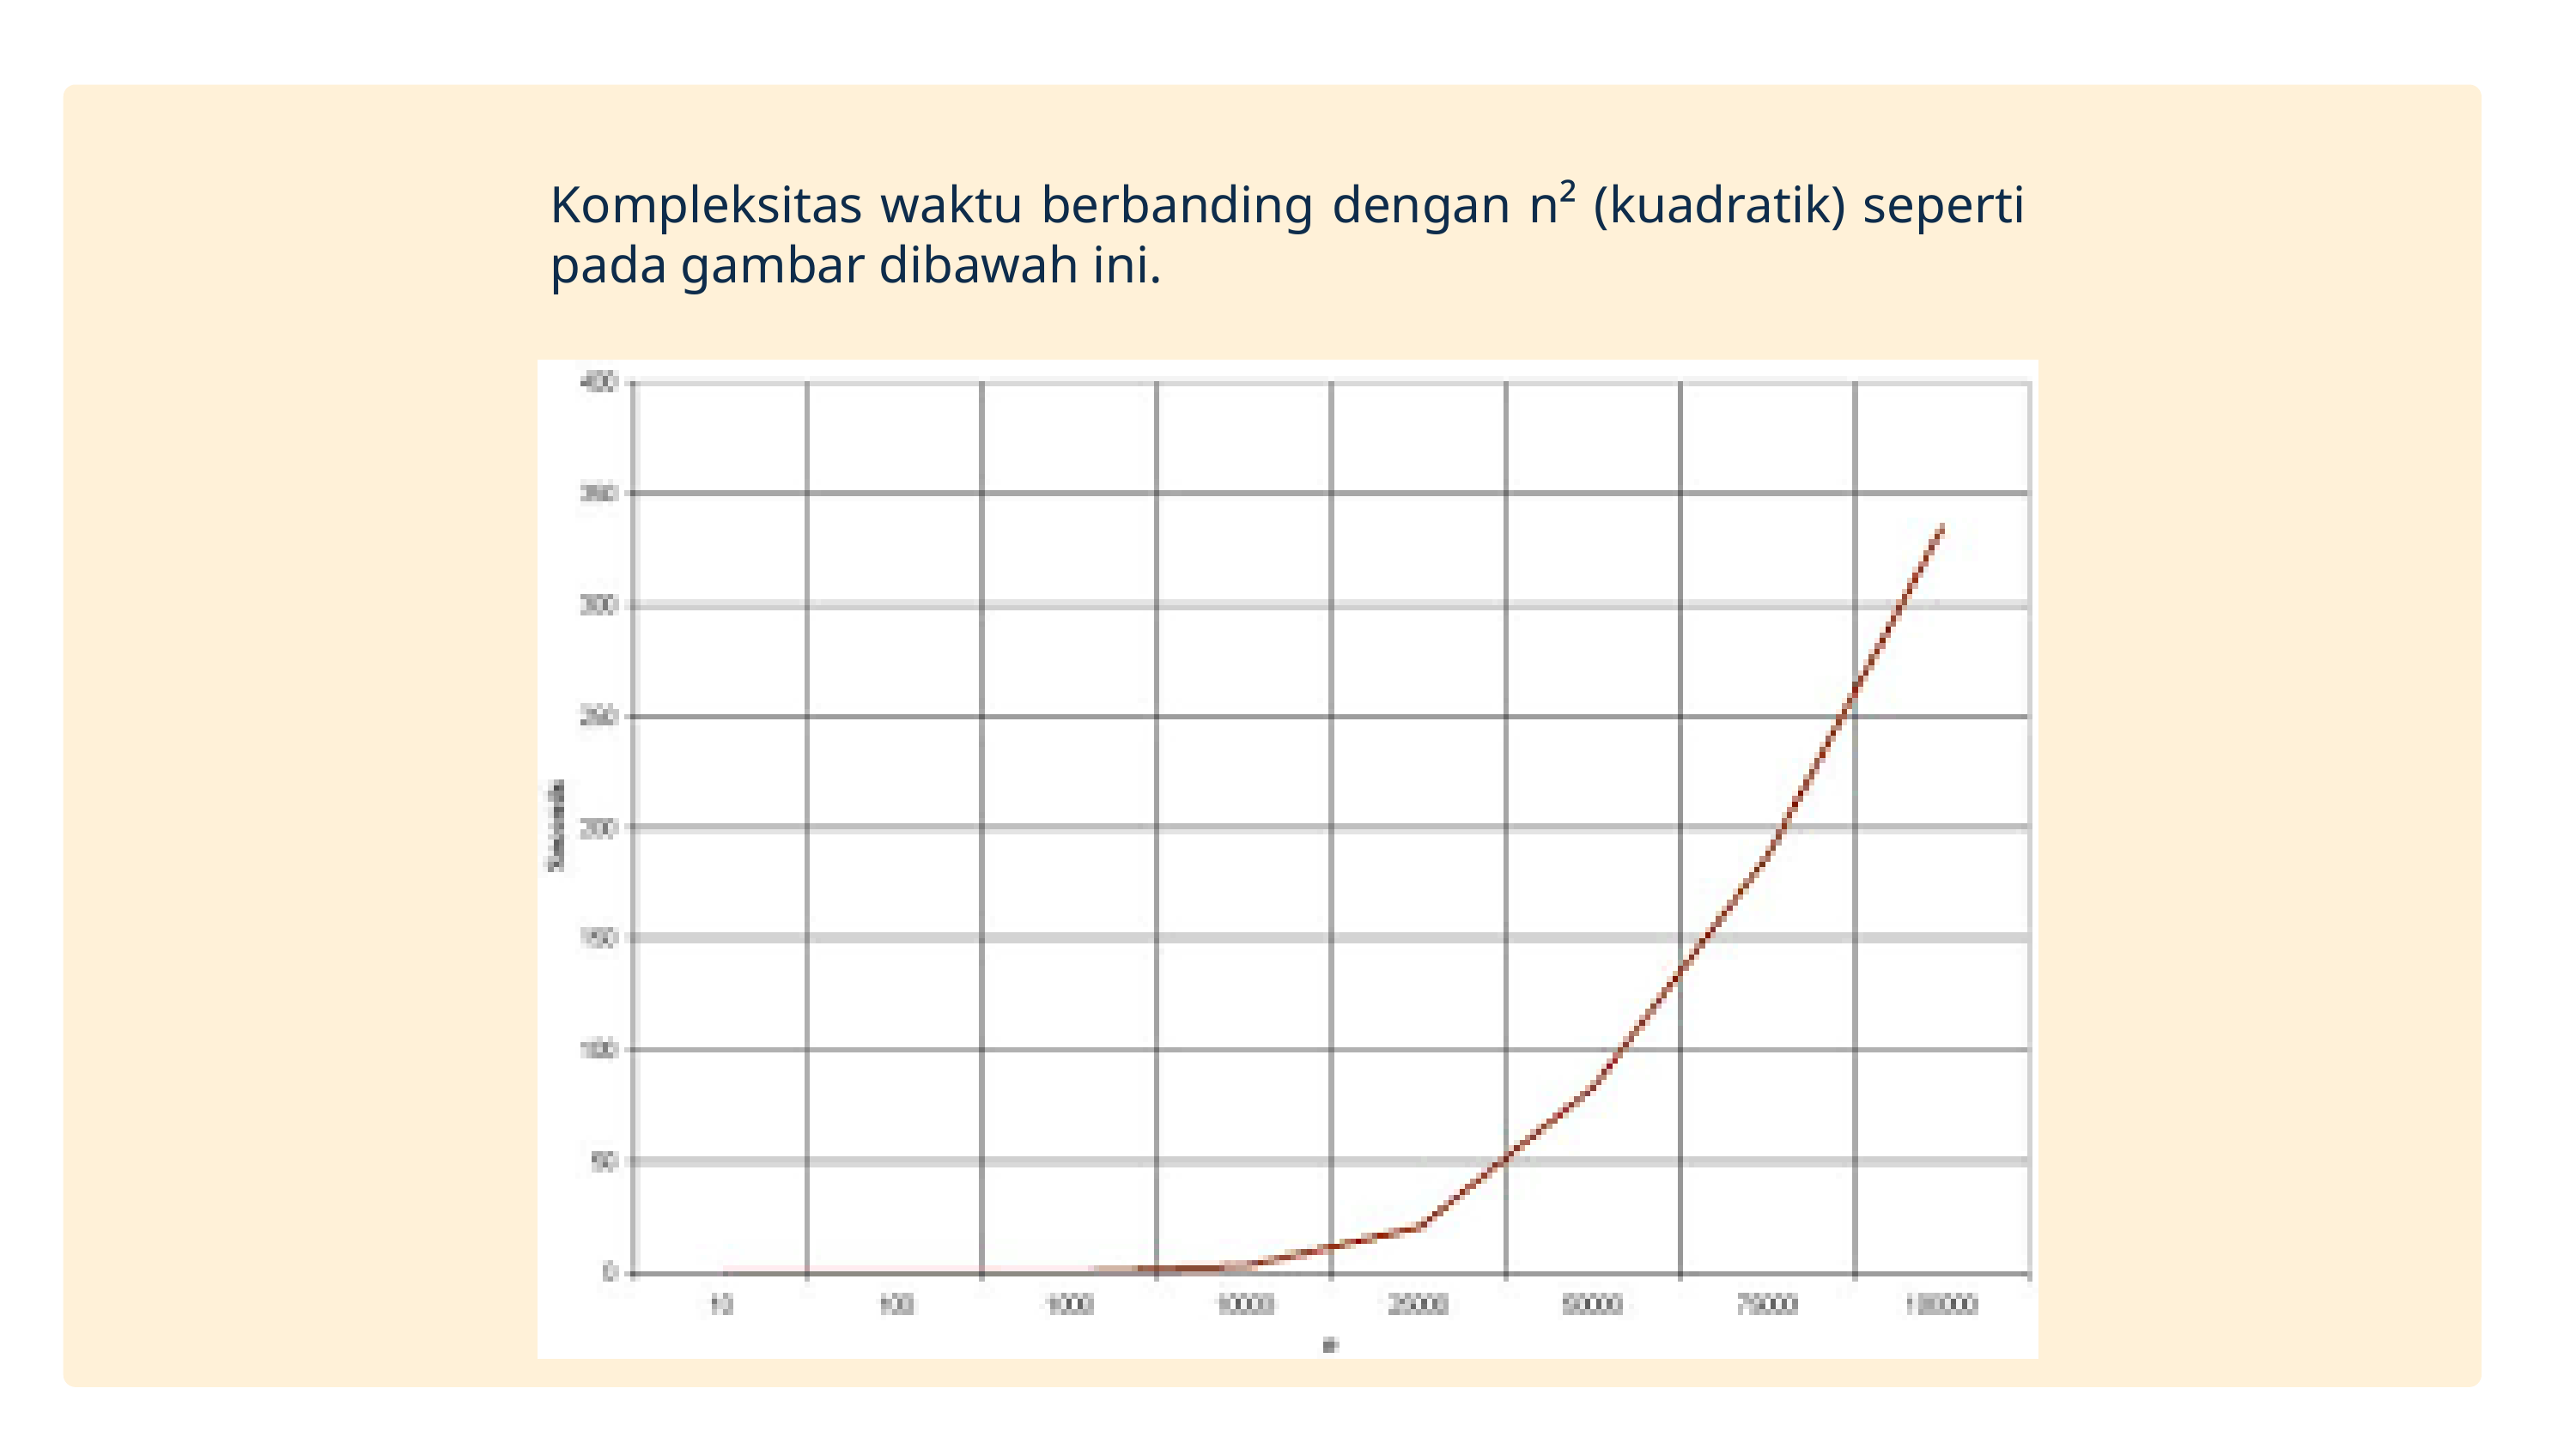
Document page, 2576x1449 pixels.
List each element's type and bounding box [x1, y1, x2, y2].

picture [537, 360, 2039, 1359]
text_box [63, 84, 2482, 1388]
